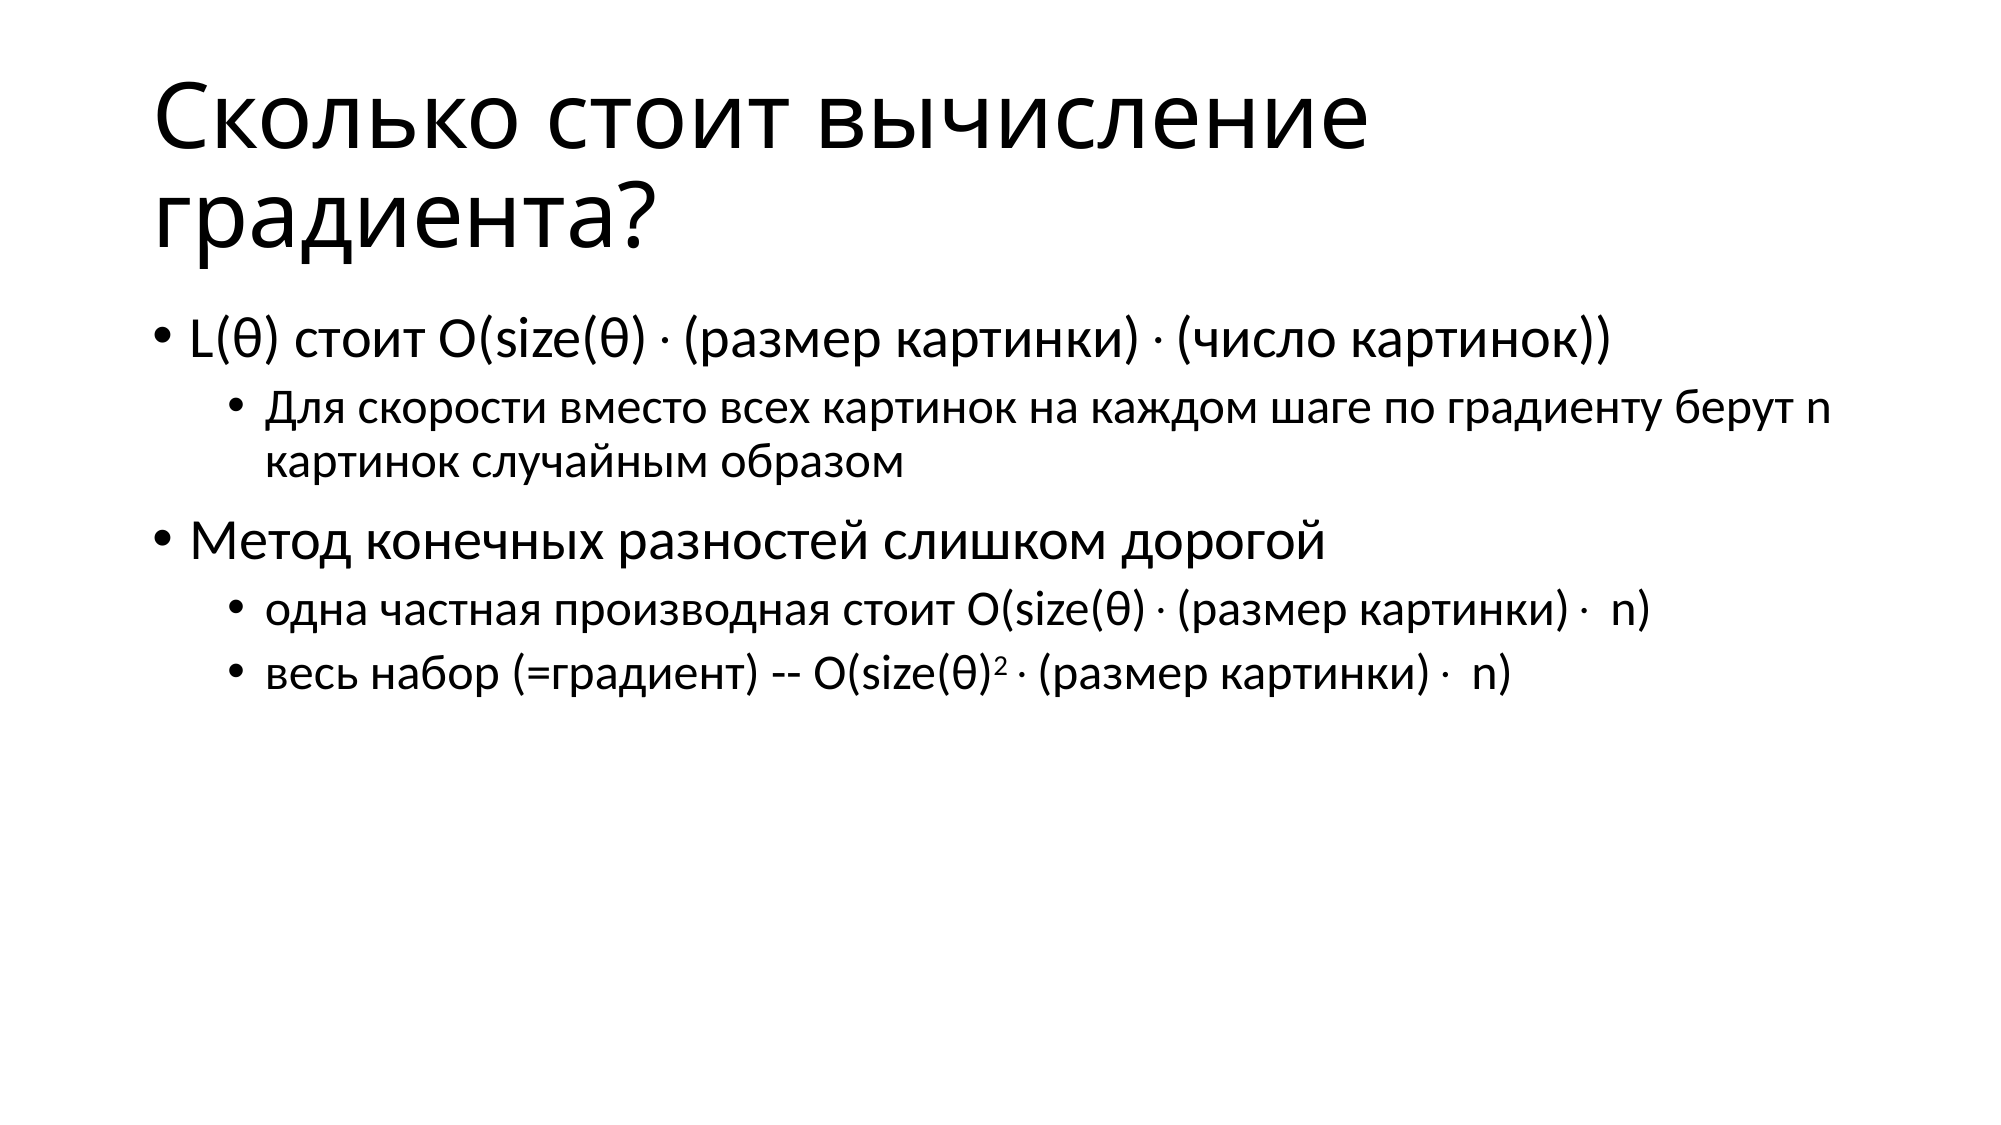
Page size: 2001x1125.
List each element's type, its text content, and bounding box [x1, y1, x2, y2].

list L(θ) стоит O(size(θ)(размер картинки)(число картинок)) Для скорости вместо всех картинок на каждом шаге по градиенту берут n картинок случайным образом Метод конечных разностей слишком дорогой одна частная производная стоит O(size(θ)(размер картинки) n) весь набор (=градиент) -- O(size(θ)2(размер картинки) n) size() ~ 100M чисел, (размер картинки) ~ 10K пикселей, n ~ 10 штук ==> порядка 1021 операций с плавающей точкой (flop) топовые графические ускорители делают 1012--1014 flop/sec, 1 год = 3.15  106 секунд ==> шаг по градиенту один раз в 1021/1014/(3.15  106) = 3 года на одной карте [137, 299, 1863, 1014]
title Сколько стоит вычисление градиента? [137, 59, 1863, 278]
